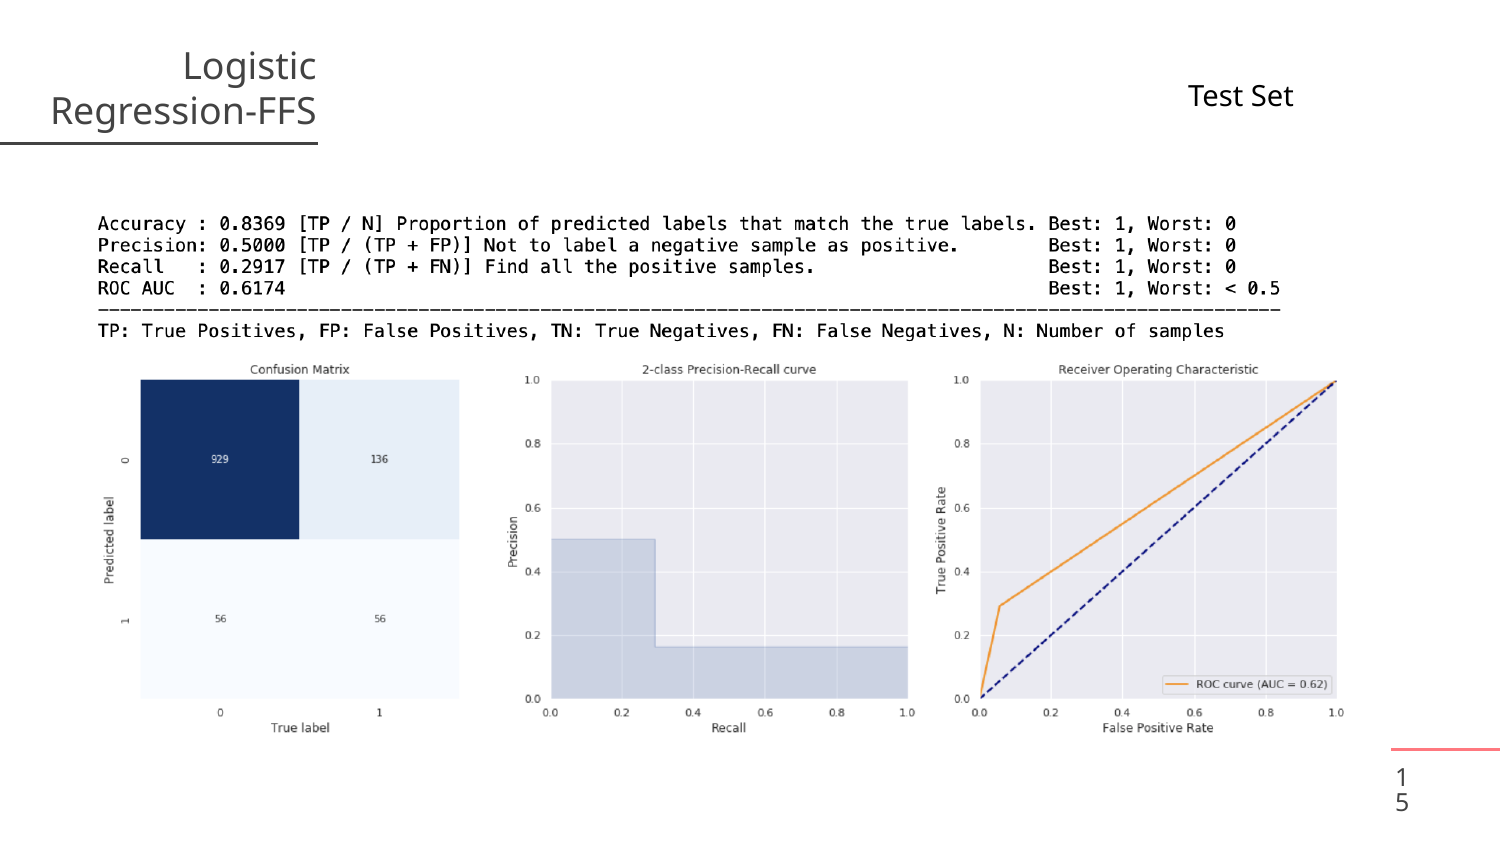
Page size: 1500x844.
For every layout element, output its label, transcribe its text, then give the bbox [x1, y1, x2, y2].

text_box Test Set [1173, 62, 1394, 128]
picture [69, 206, 1356, 756]
slide_number 15 [1380, 745, 1432, 811]
title Logistic Regression-FFS [0, 99, 332, 148]
